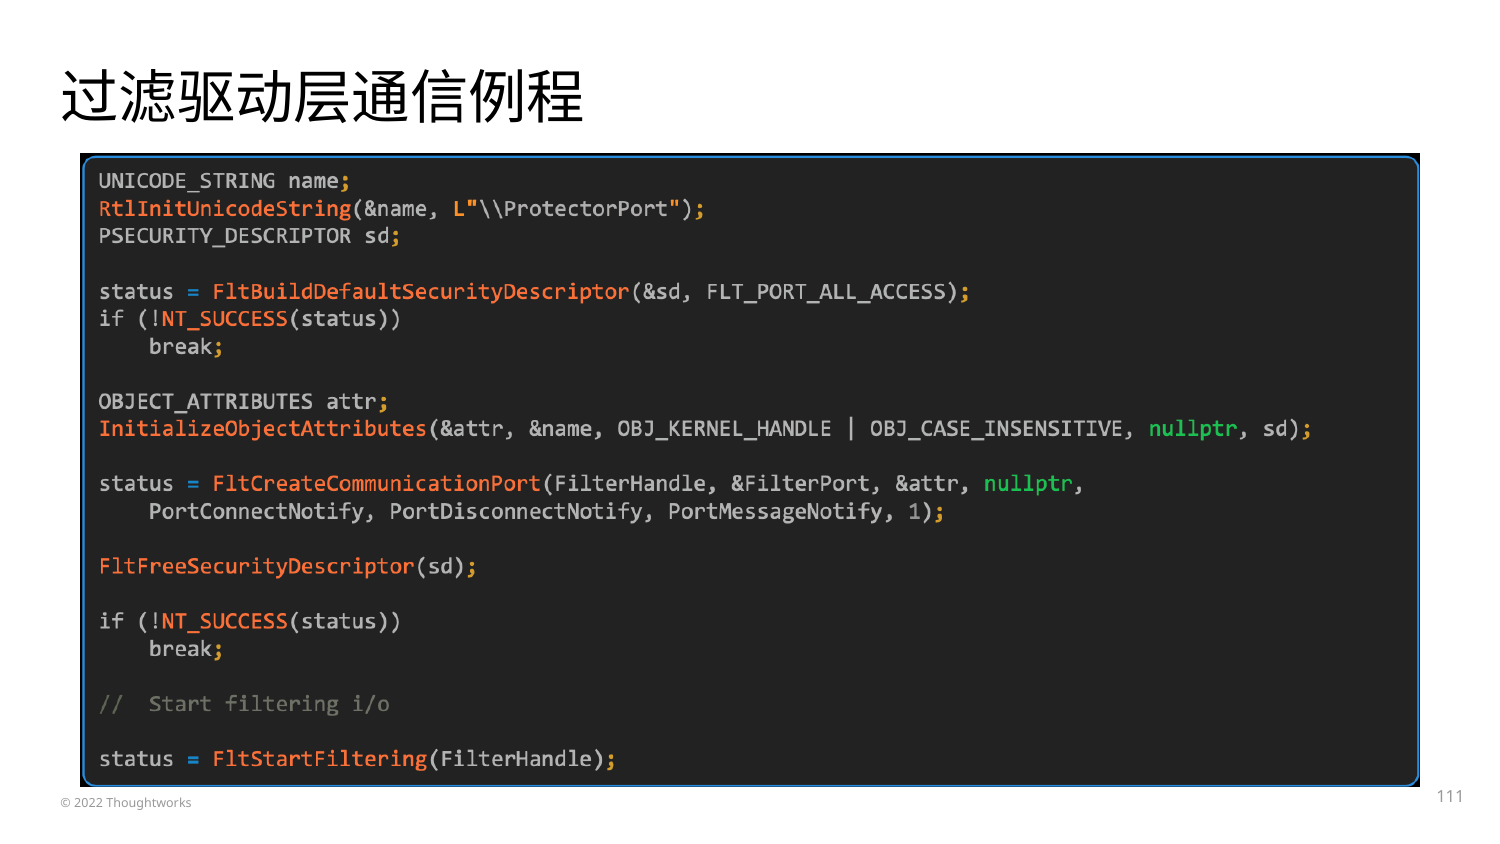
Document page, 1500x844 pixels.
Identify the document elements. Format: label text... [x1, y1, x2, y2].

title 过滤驱动层通信例程 [60, 60, 1440, 154]
picture [79, 153, 1421, 787]
slide_number ‹#› [1389, 764, 1480, 830]
